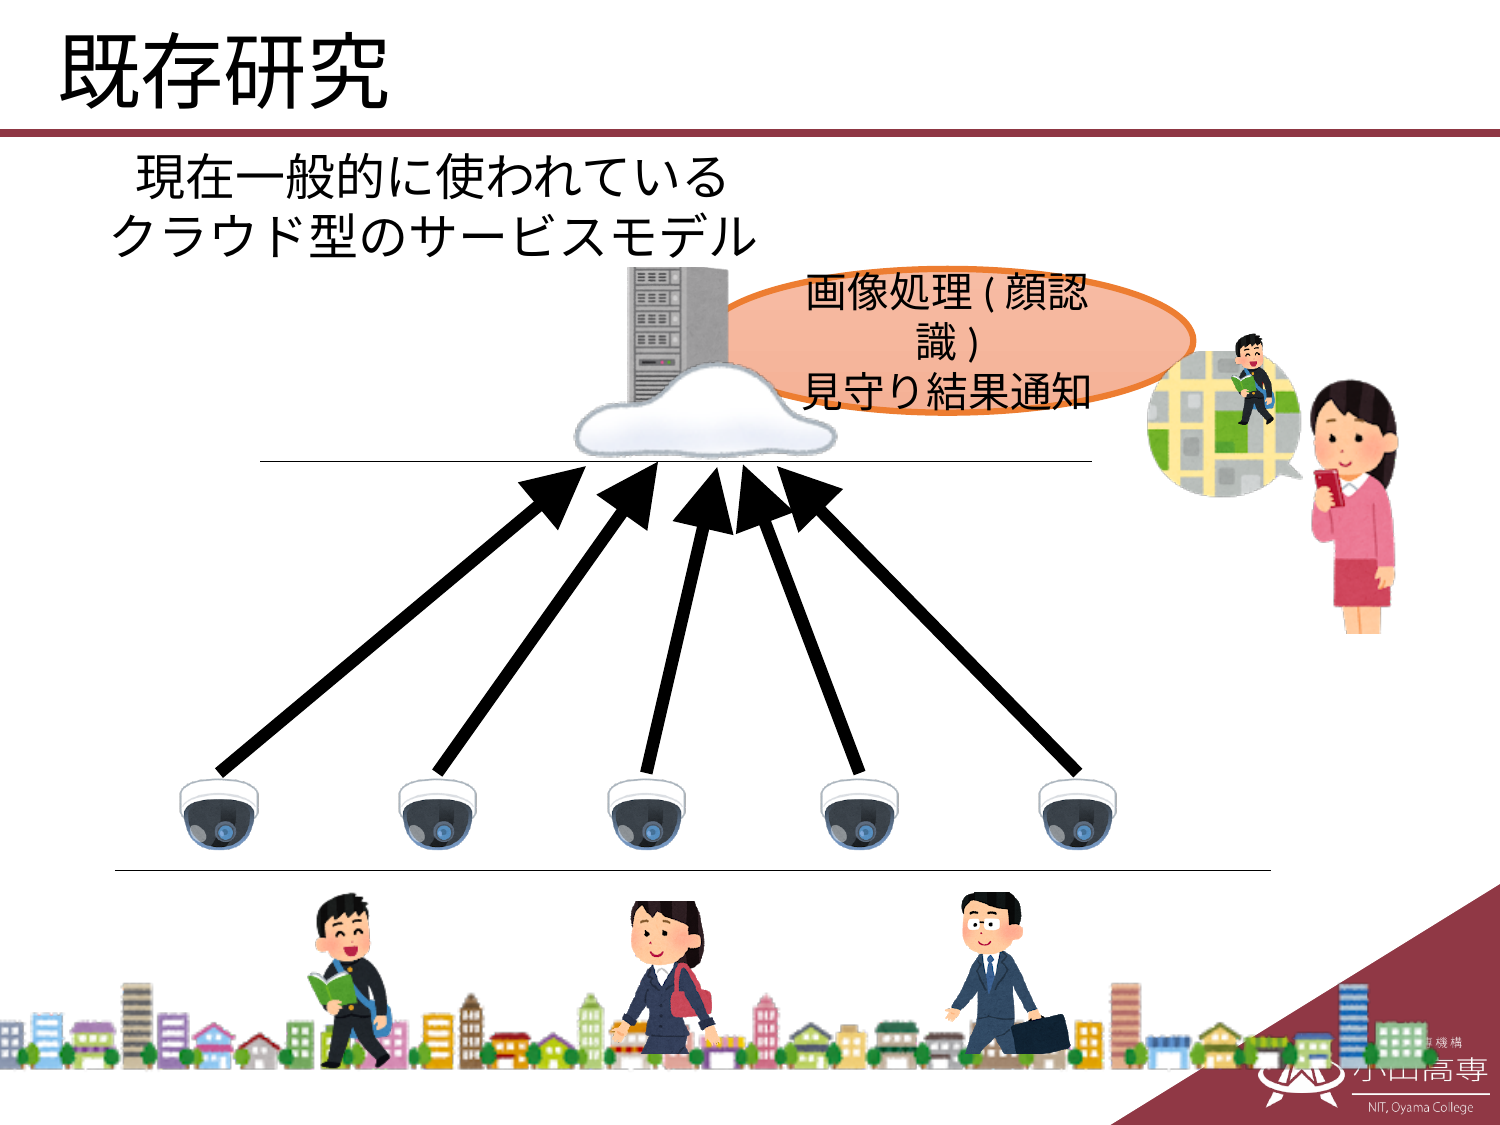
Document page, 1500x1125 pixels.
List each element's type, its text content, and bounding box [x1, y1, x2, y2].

picture [0, 129, 1500, 137]
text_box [0, 267, 1449, 1087]
picture [1112, 885, 1500, 1125]
text_box 現在一般的に使われている クラウド型のサービスモデル [10, 138, 857, 267]
title 既存研究 [42, 20, 1294, 130]
